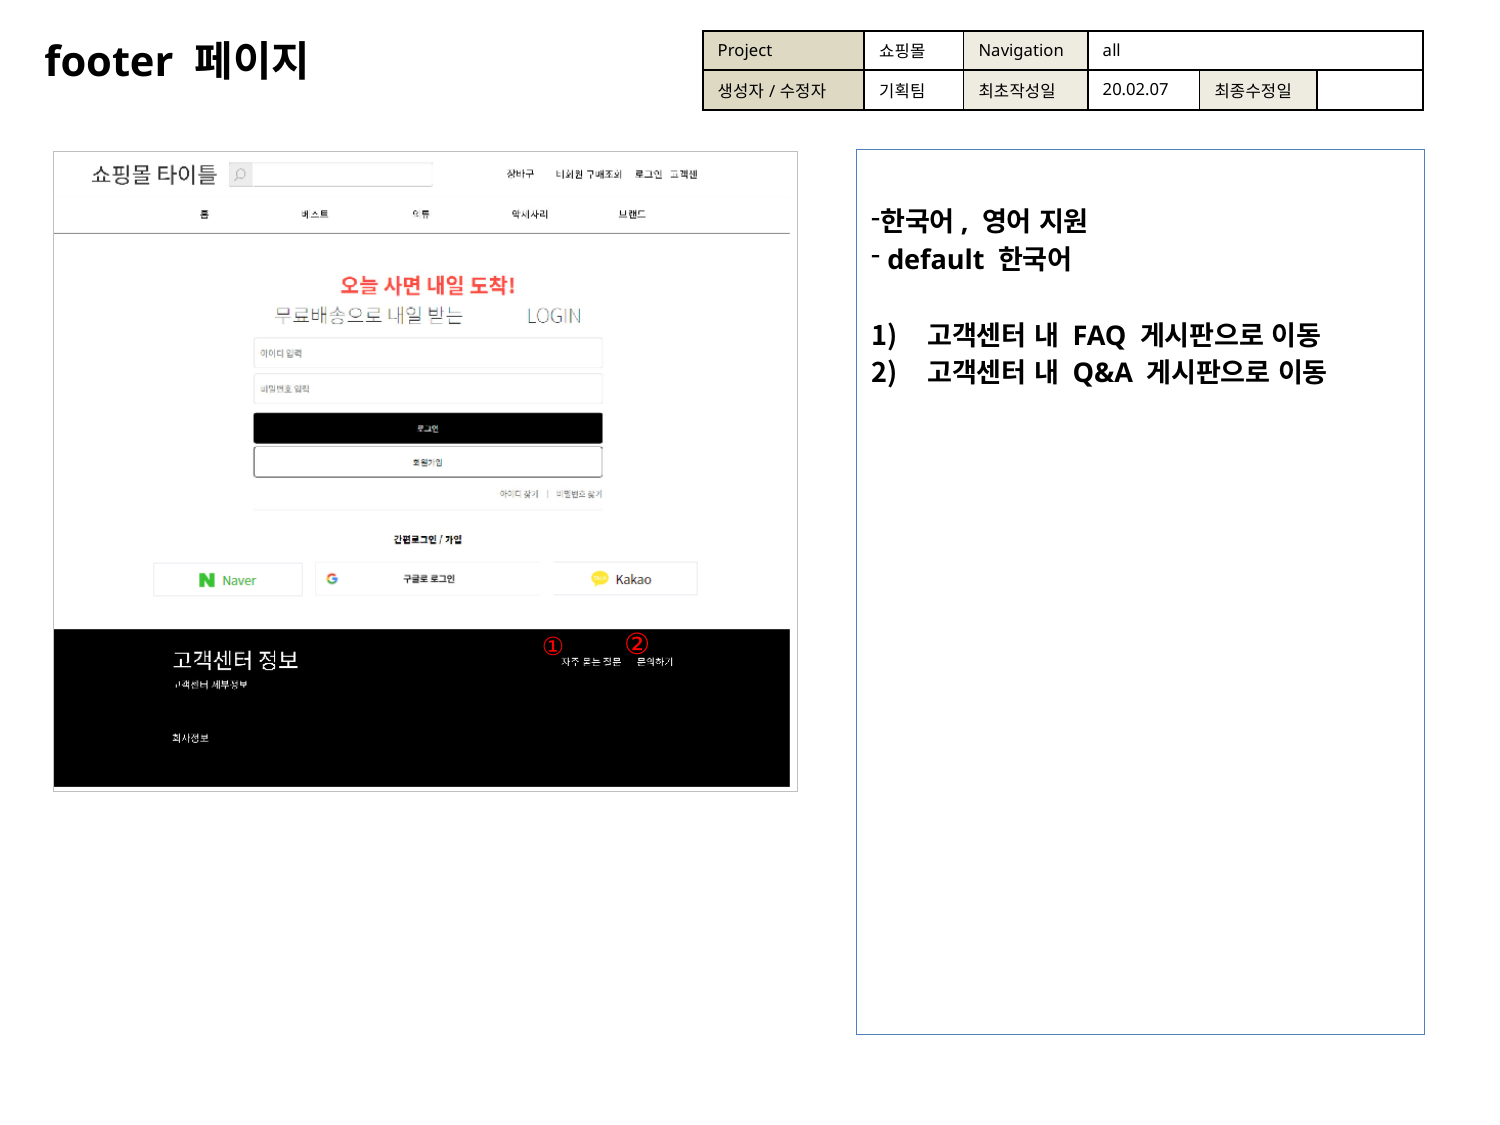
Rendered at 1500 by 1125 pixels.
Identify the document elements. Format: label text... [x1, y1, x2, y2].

table_cell 최종수정일 [1200, 71, 1316, 109]
table_cell 최초작성일 [964, 71, 1087, 109]
list 한국어, 영어 지원 default 한국어 고객센터 내 FAQ 게시판으로 이동 고객센터 내 Q&A 게시판으로 이동 [856, 149, 1425, 1035]
table_header Project [704, 32, 863, 69]
table_header all [1089, 32, 1422, 69]
table_header Navigation [964, 32, 1087, 69]
table_cell 생성자/수정자 [704, 71, 863, 109]
title footer 페이지 [29, 19, 573, 100]
table_cell [1318, 71, 1422, 109]
table_cell 기획팀 [865, 71, 963, 109]
table_header 쇼핑몰 [865, 32, 963, 69]
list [52, 151, 798, 792]
table_cell 20.02.07 [1089, 71, 1199, 109]
